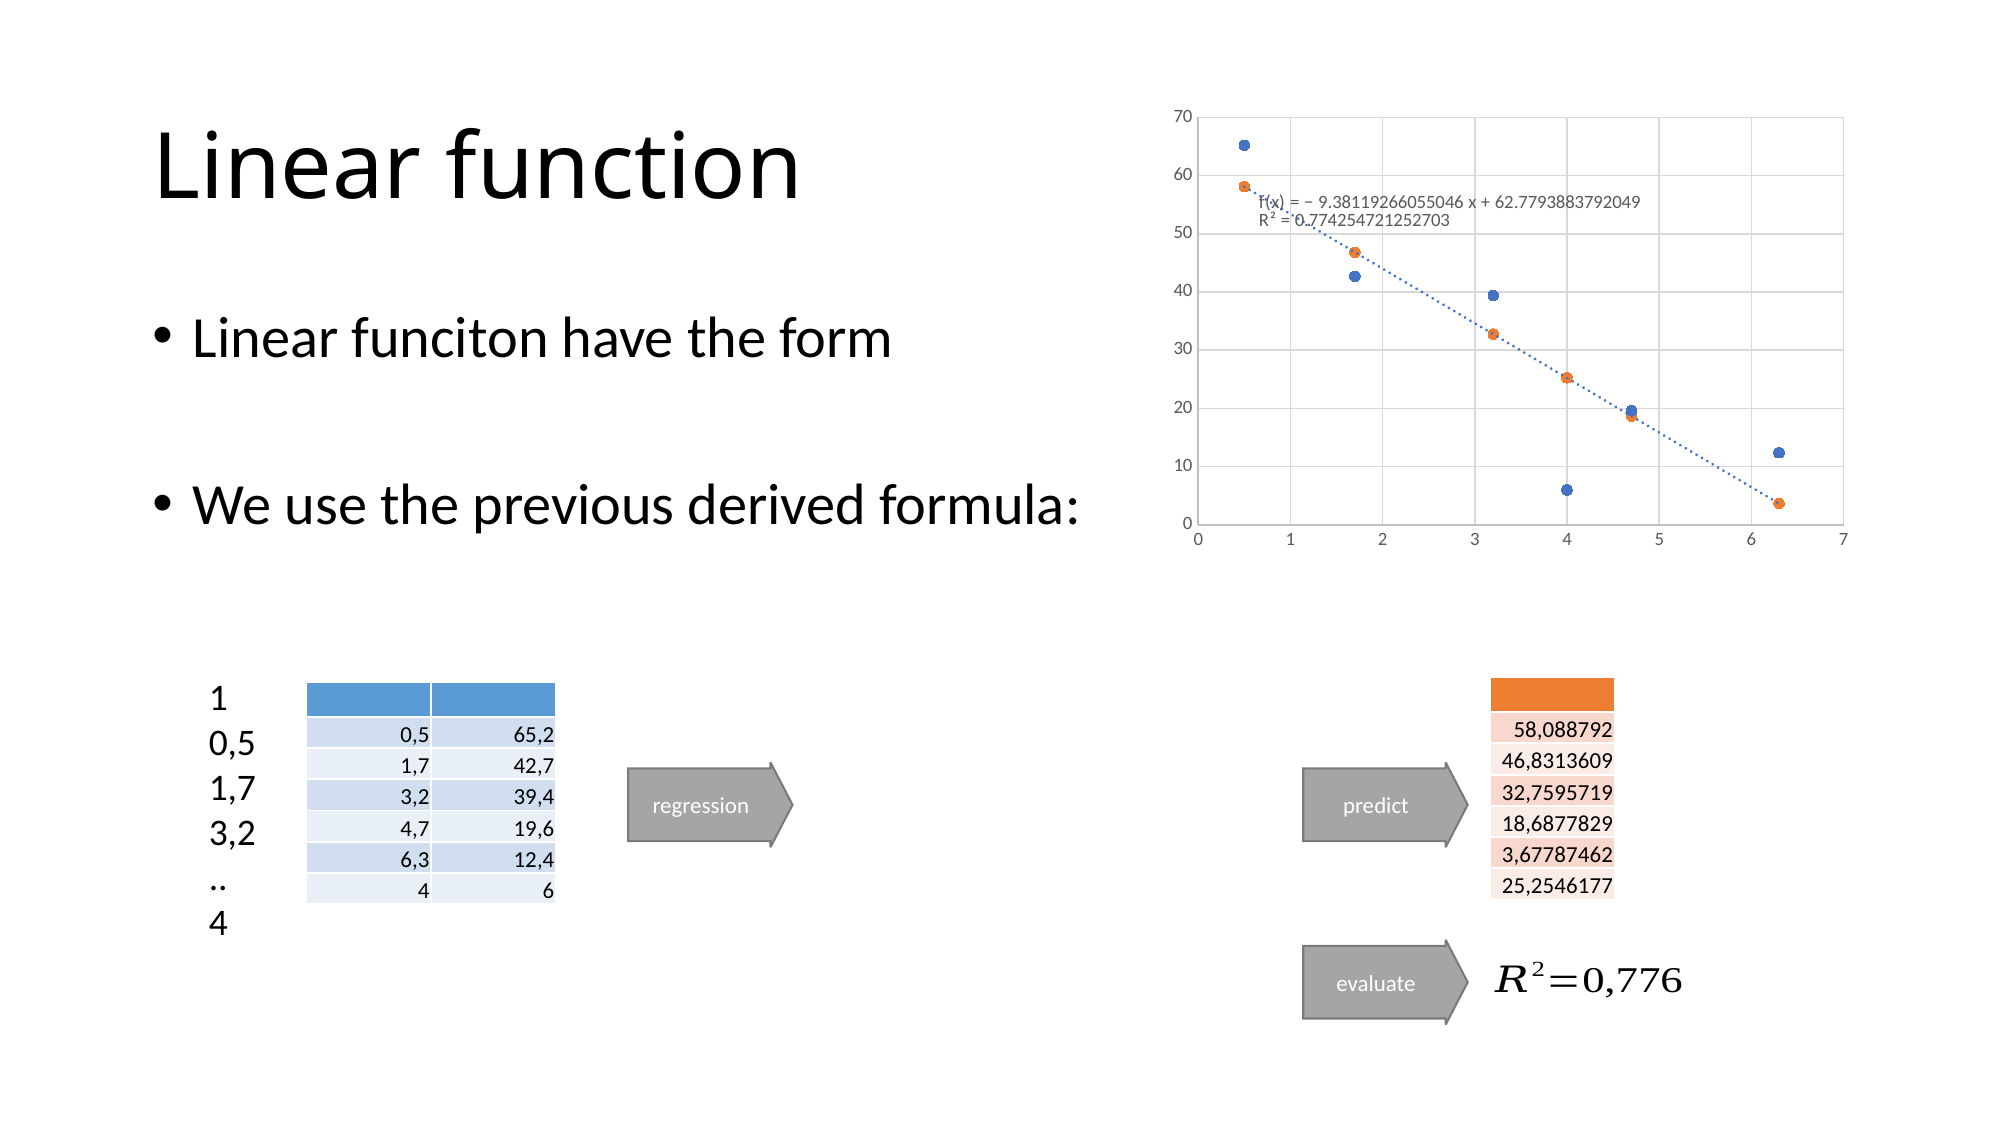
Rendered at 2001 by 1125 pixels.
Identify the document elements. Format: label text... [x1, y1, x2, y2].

chart [1159, 98, 1863, 559]
text_box 1 0,5 1,7 3,2 .. 4 [194, 665, 272, 951]
text_box regression [627, 761, 794, 848]
text_box evaluate [1302, 939, 1469, 1026]
text_box predict [1302, 761, 1469, 848]
title Linear function [137, 59, 1863, 278]
